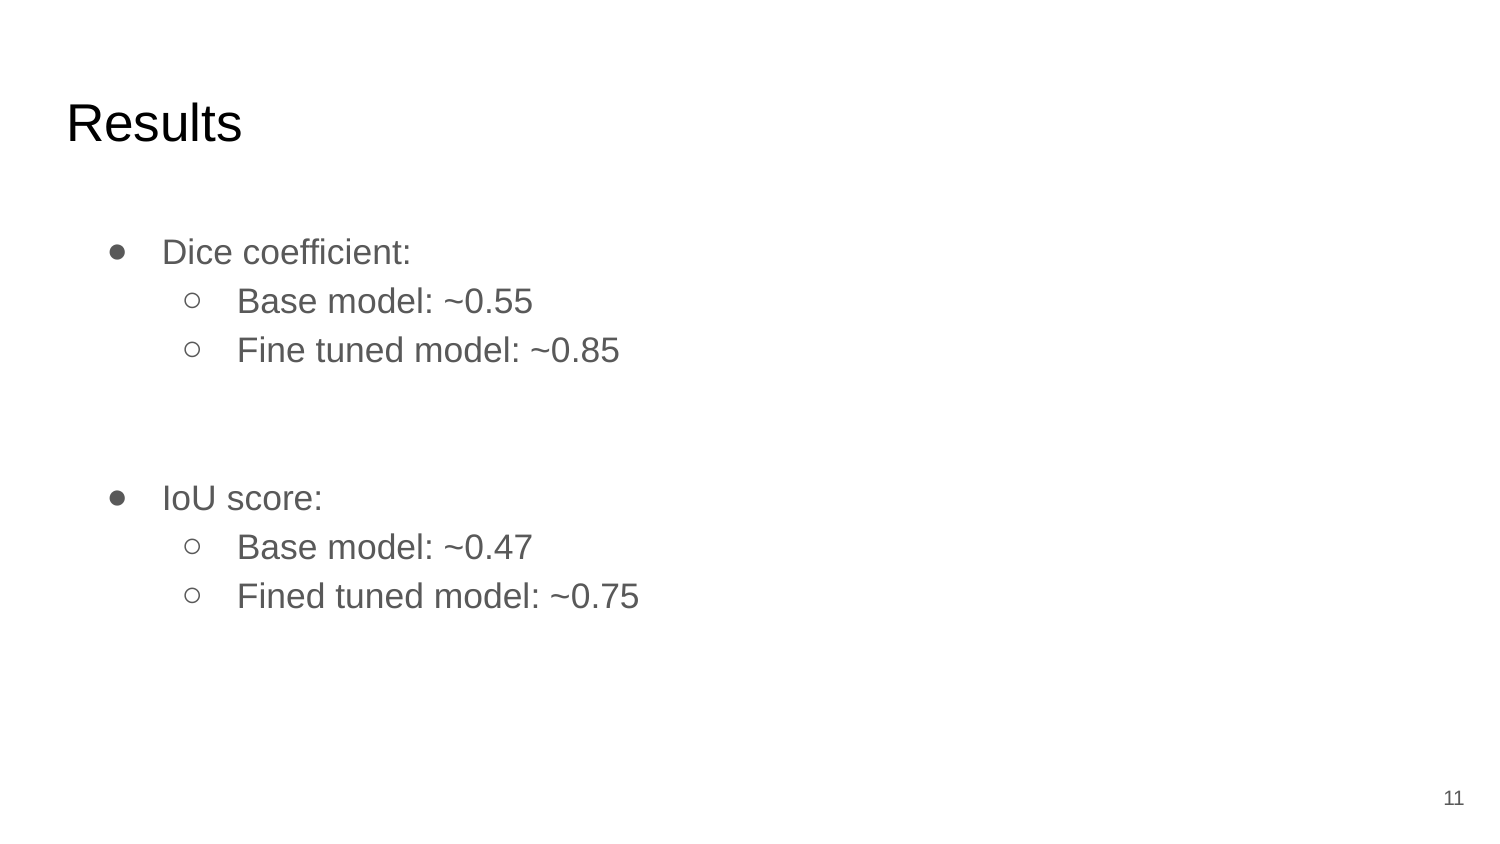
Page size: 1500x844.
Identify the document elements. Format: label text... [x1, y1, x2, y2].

slide_number ‹#› [1389, 764, 1480, 830]
list Dice coefficient: Base model: ~0.55 Fine tuned model: ~0.85 IoU score: Base model: ~0.47 Fined tuned model: ~0.75 [71, 207, 729, 844]
title Results [51, 72, 1449, 167]
